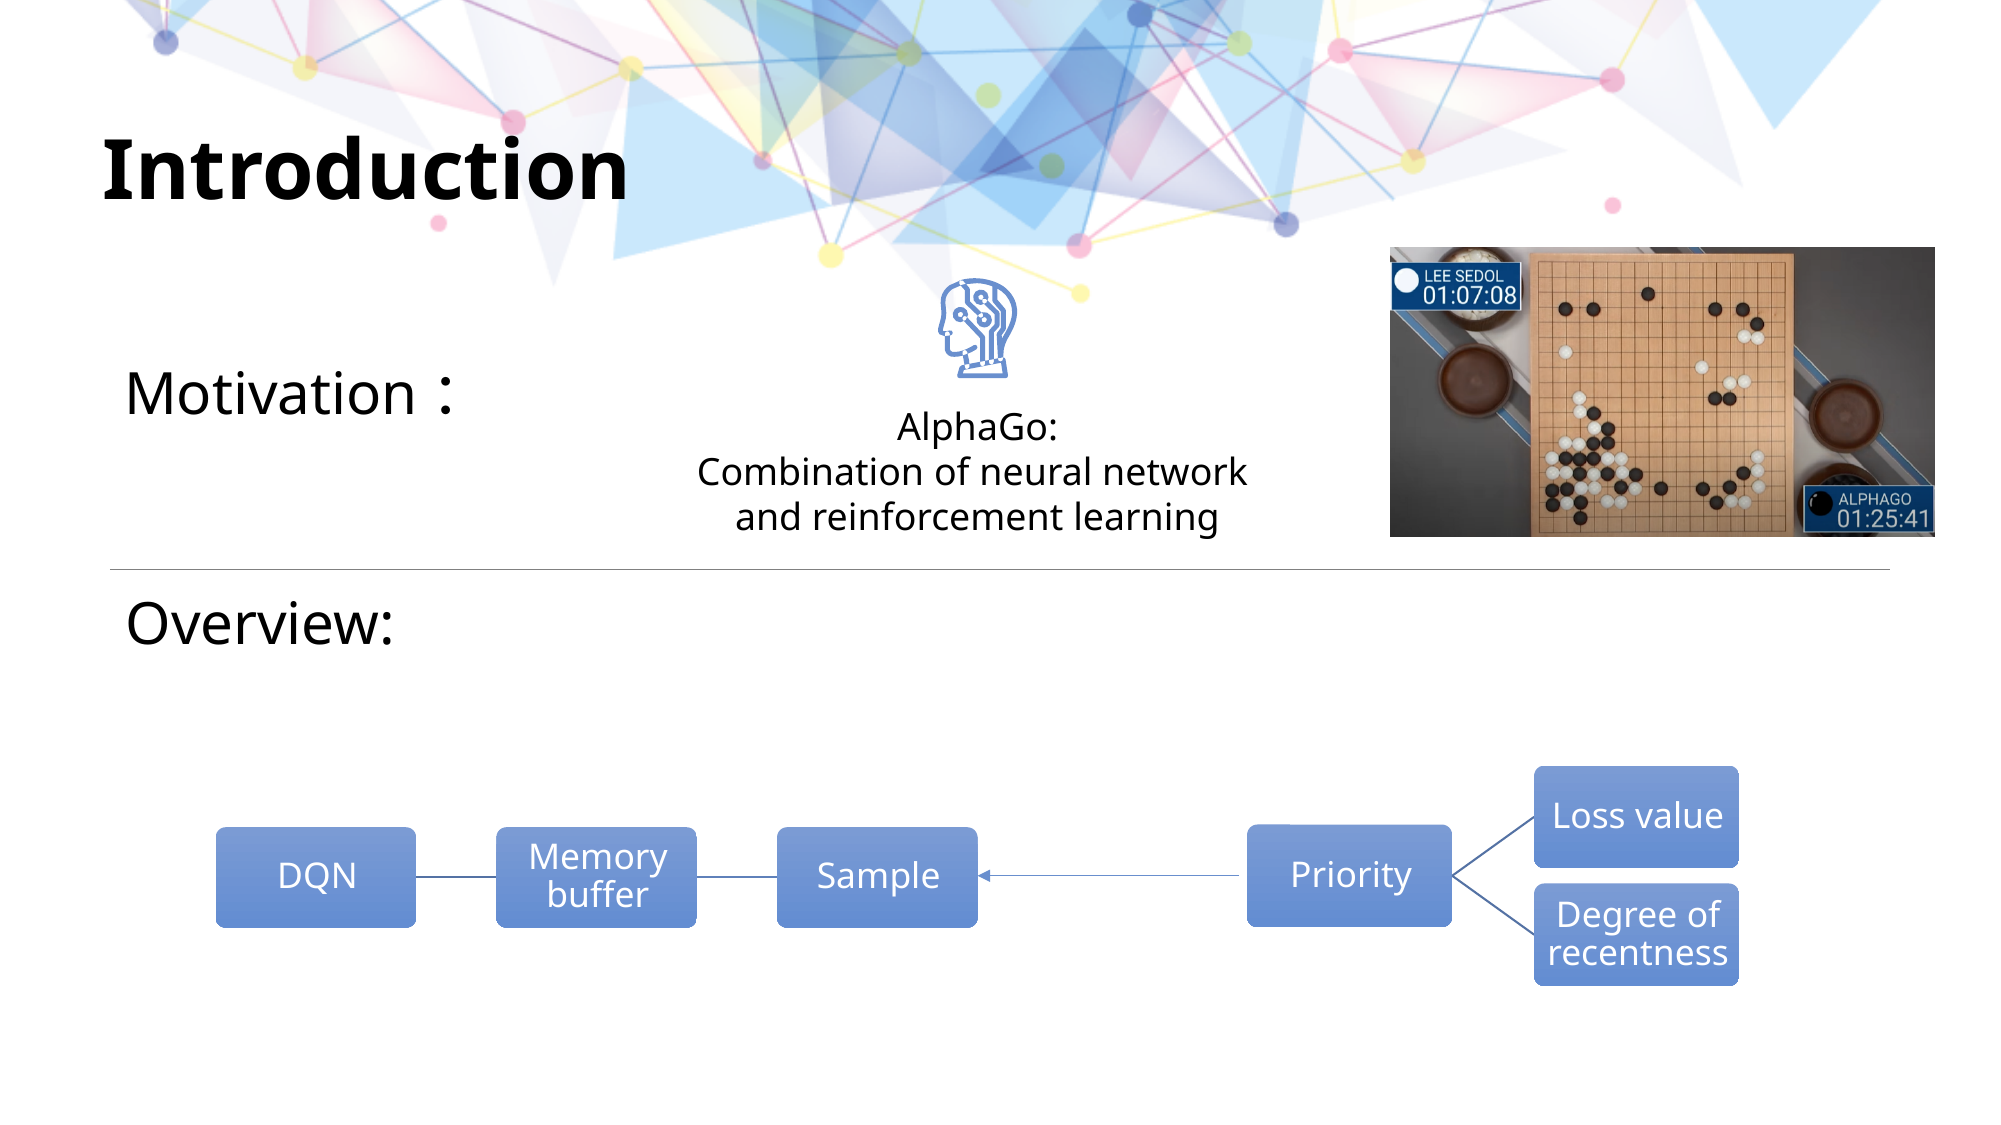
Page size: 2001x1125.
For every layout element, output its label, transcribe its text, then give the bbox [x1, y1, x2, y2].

title Introduction [87, 84, 1868, 261]
text_box [938, 278, 1018, 379]
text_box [215, 621, 978, 1125]
text_box AlphaGo: Combination of neural network and reinforcement learning [682, 395, 1274, 546]
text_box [1246, 682, 1740, 1070]
picture [7, 0, 1935, 537]
text_box Motivation： [109, 349, 535, 435]
text_box Overview: [110, 578, 410, 664]
